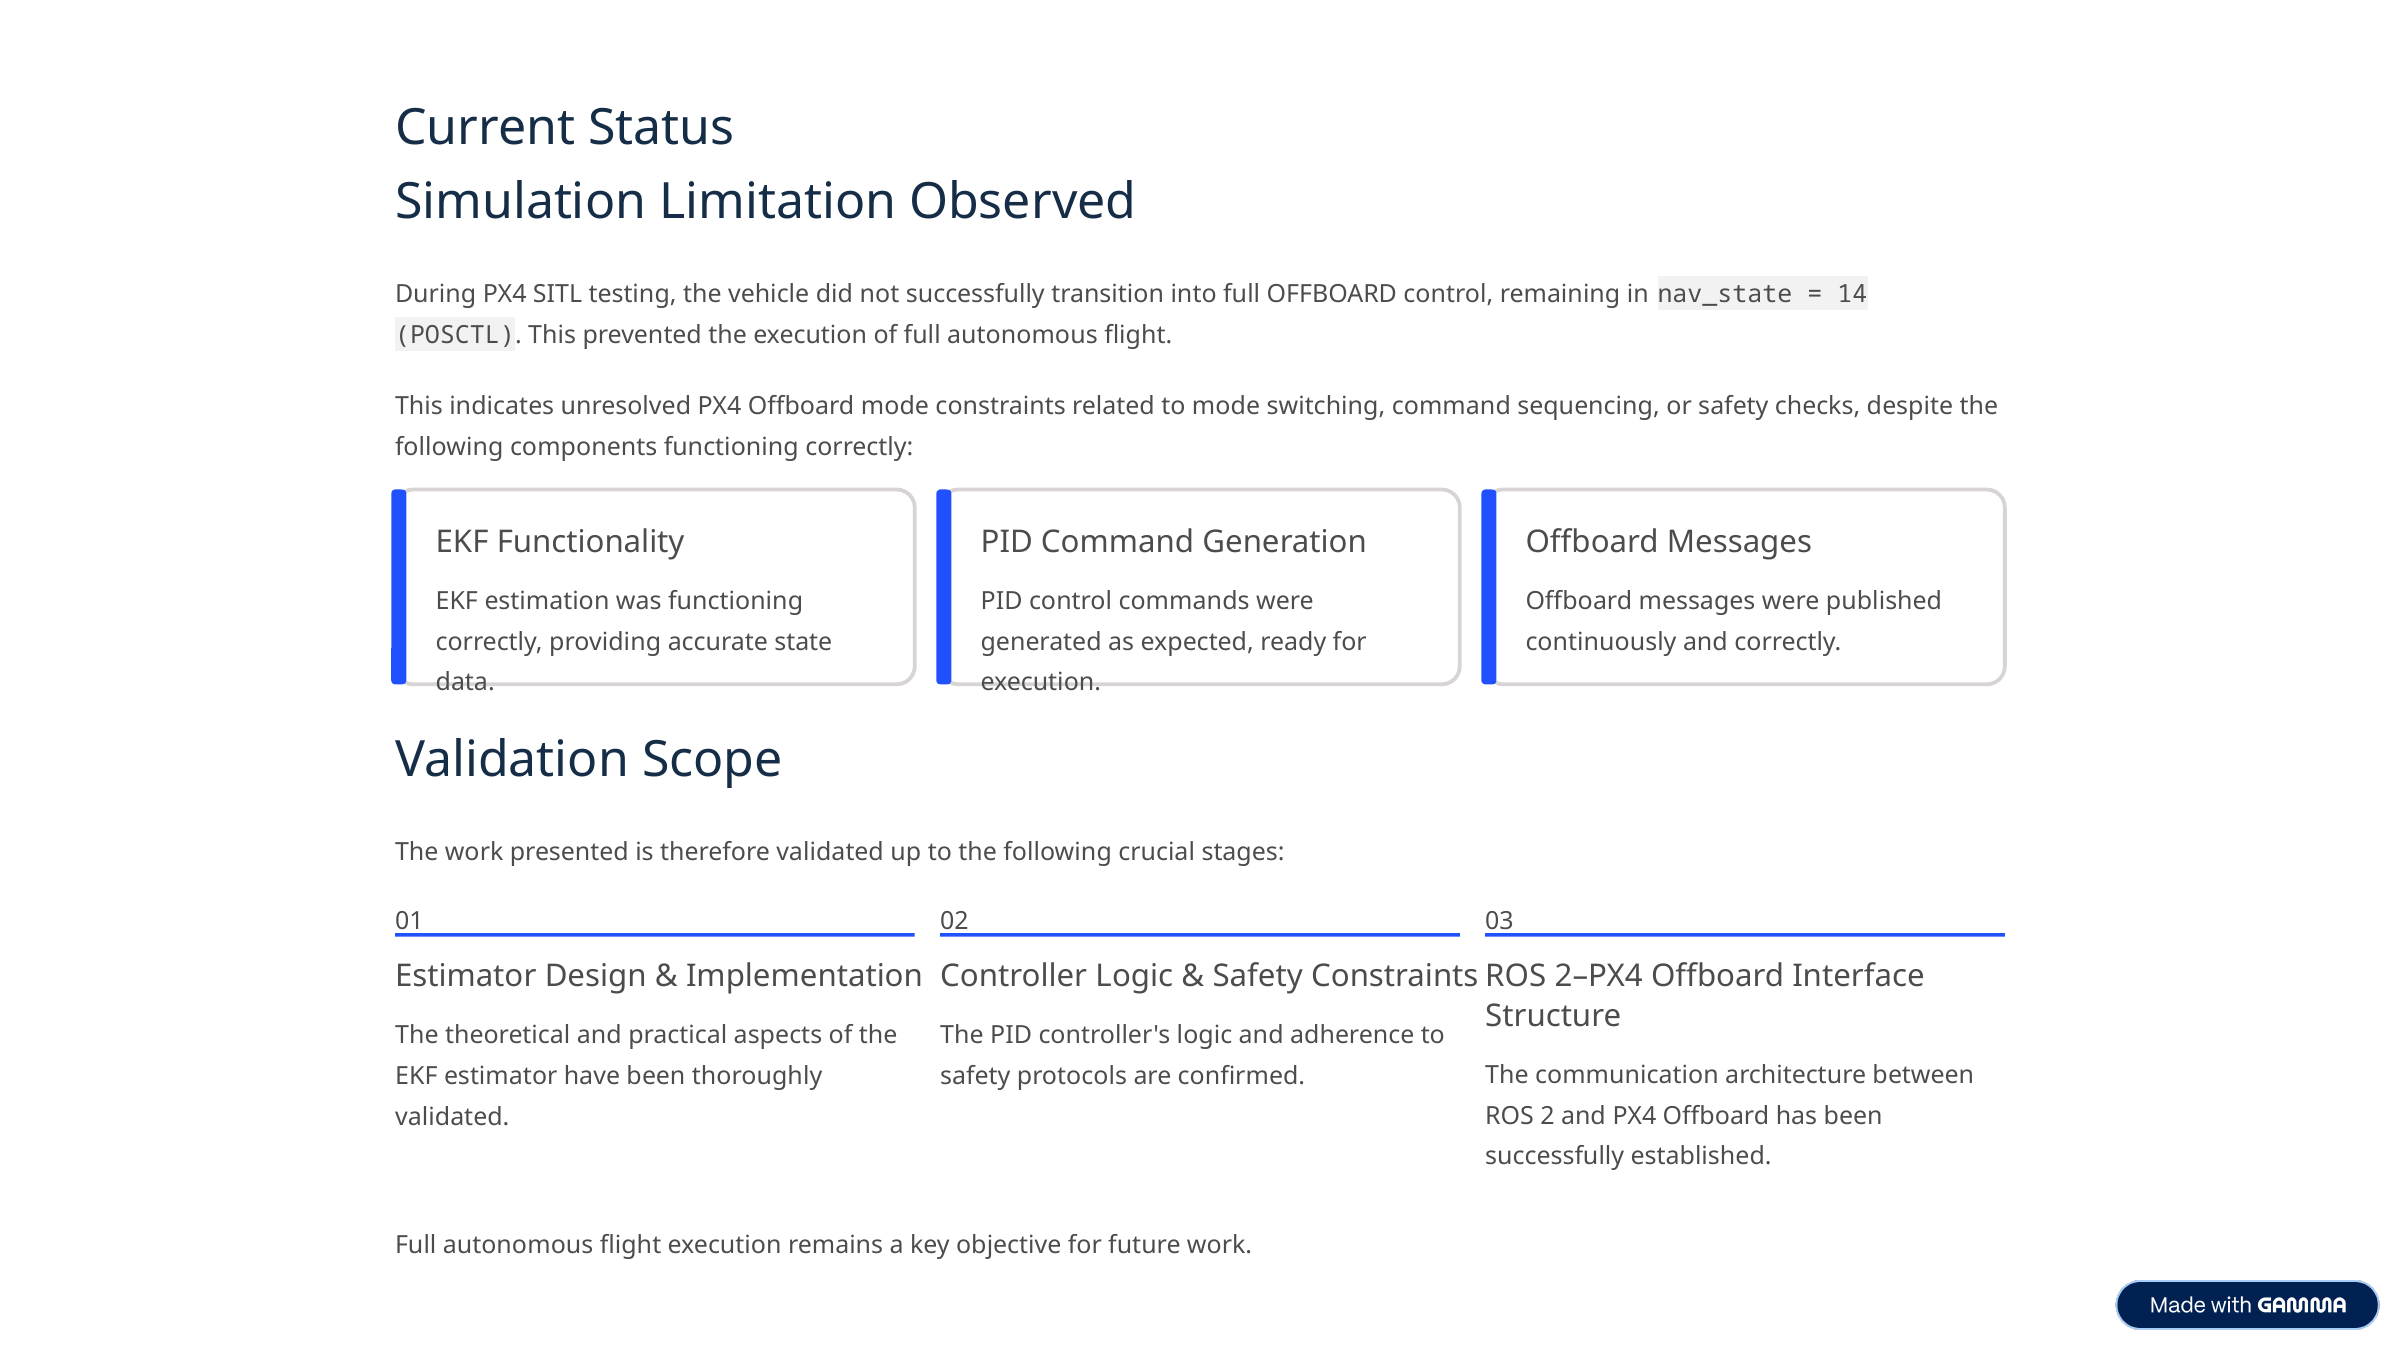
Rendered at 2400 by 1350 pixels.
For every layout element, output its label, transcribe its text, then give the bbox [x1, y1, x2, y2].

text_box Full autonomous flight execution remains a key objective for future work. [395, 1217, 2005, 1259]
text_box Offboard messages were published continuously and correctly. [1525, 573, 1976, 655]
text_box [1481, 489, 1497, 685]
text_box EKF Functionality [435, 518, 754, 559]
text_box Controller Logic & Safety Constraints [940, 953, 1431, 993]
text_box 02 [940, 893, 966, 926]
text_box ROS 2–PX4 Offboard Interface Structure [1485, 953, 2005, 1033]
text_box Offboard Messages [1525, 518, 1844, 559]
text_box The theoretical and practical aspects of the EKF estimator have been thoroughly validated. [395, 1008, 915, 1131]
text_box [1485, 933, 2005, 937]
text_box Validation Scope [395, 722, 905, 787]
picture [2106, 1271, 2389, 1339]
text_box Current Status [395, 91, 905, 155]
text_box Estimator Design & Implementation [395, 953, 876, 993]
text_box PID Command Generation [980, 518, 1328, 559]
text_box EKF estimation was functioning correctly, providing accurate state data. [435, 573, 886, 655]
text_box During PX4 SITL testing, the vehicle did not successfully transition into full OFFBOARD control, remaining in nav_state = 14 (POSCTL). This prevented the execution of full autonomous flight. [395, 266, 2005, 351]
text_box [395, 933, 915, 937]
text_box The communication architecture between ROS 2 and PX4 Offboard has been successfully established. [1485, 1047, 2005, 1171]
text_box [406, 489, 915, 685]
text_box PID control commands were generated as expected, ready for execution. [980, 573, 1431, 655]
text_box 03 [1485, 893, 1511, 926]
text_box [951, 489, 1460, 685]
text_box The work presented is therefore validated up to the following crucial stages: [395, 824, 2005, 865]
text_box 01 [395, 893, 421, 926]
text_box Simulation Limitation Observed [395, 165, 1074, 229]
text_box [1496, 489, 2005, 685]
text_box The PID controller's logic and adherence to safety protocols are confirmed. [940, 1008, 1460, 1090]
text_box [940, 933, 1460, 937]
text_box This indicates unresolved PX4 Offboard mode constraints related to mode switching, command sequencing, or safety checks, despite the following components functioning correctly: [395, 379, 2005, 461]
text_box [936, 489, 952, 685]
text_box [391, 489, 407, 685]
